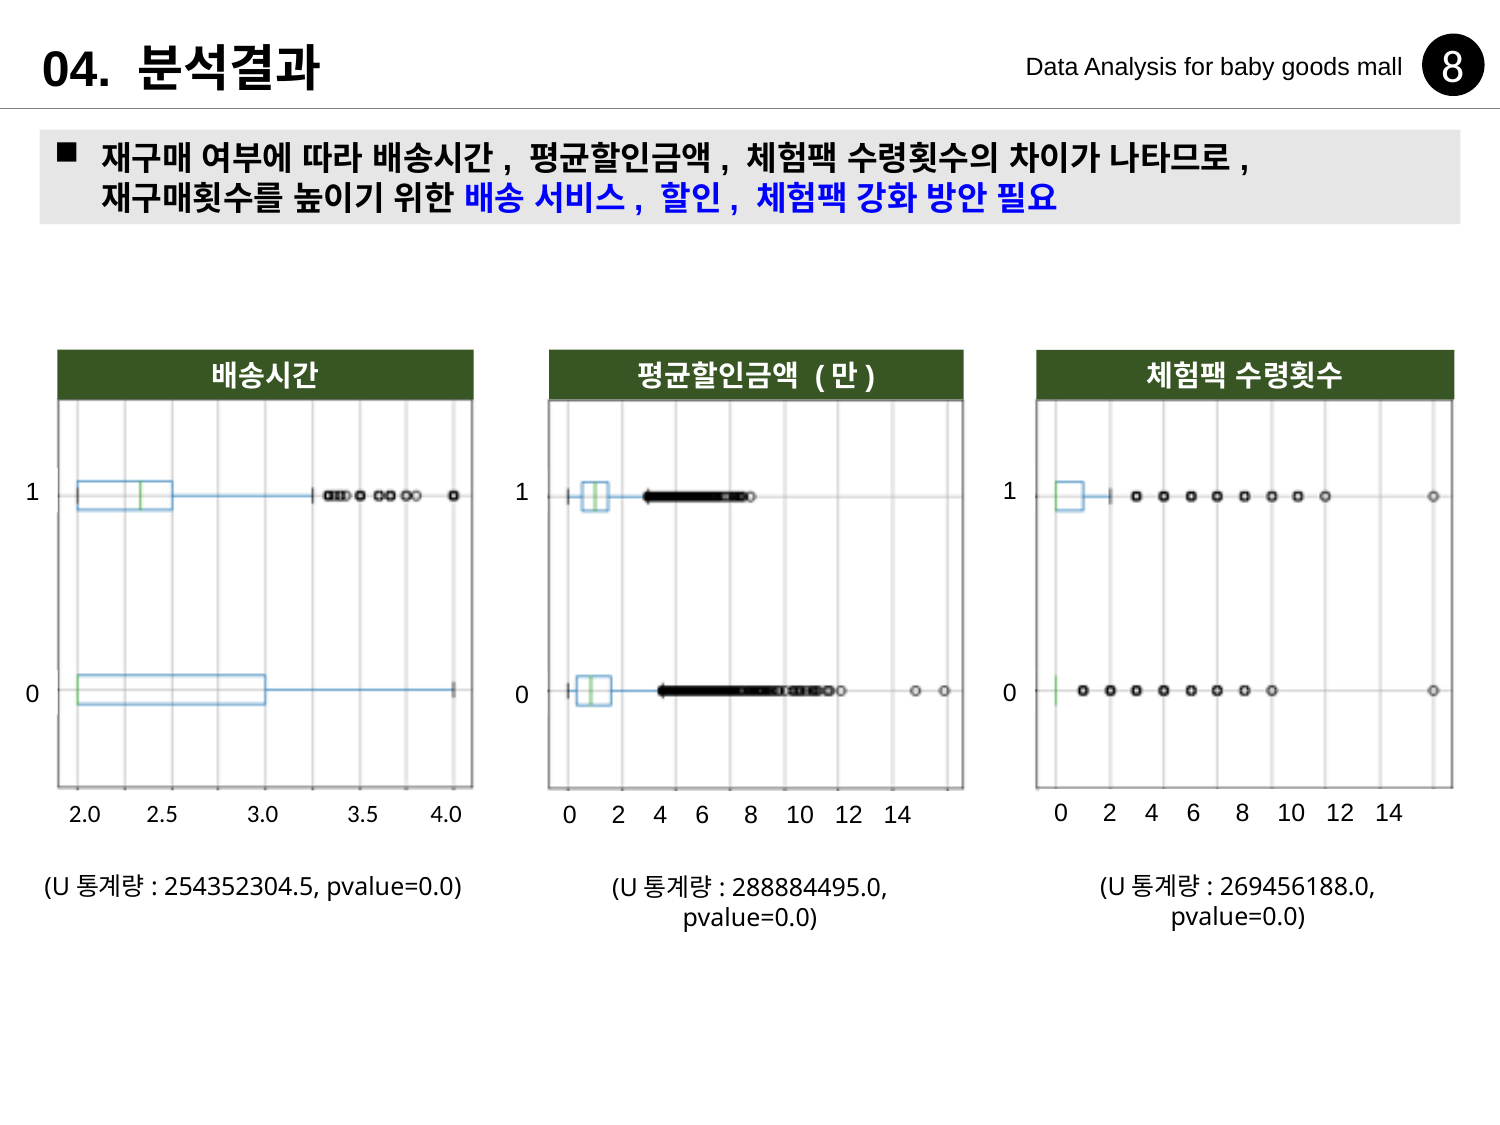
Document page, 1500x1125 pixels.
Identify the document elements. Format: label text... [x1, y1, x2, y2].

text_box 재구매 여부에 따라 배송시간, 평균할인금액, 체험팩 수령횟수의 차이가 나타므로, 재구매횟수를 높이기 위한 배송 서비스, 할인, 체험팩 강화 방안 필요 [39, 129, 1461, 225]
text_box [10, 341, 493, 843]
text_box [988, 335, 1476, 843]
slide_number 8 [1142, 33, 1480, 94]
text_box 04. 분석결과 [27, 29, 337, 105]
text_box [500, 344, 986, 841]
text_box (U통계량: 269456188.0, pvalue=0.0) [1017, 863, 1459, 939]
text_box (U통계량: 288884495.0, pvalue=0.0) [529, 864, 971, 940]
text_box [1439, 94, 1467, 98]
text_box [1480, 46, 1486, 83]
text_box (U통계량: 254352304.5, pvalue=0.0) [0, 863, 530, 909]
text_box Data Analysis for baby goods mall [1010, 42, 1142, 88]
